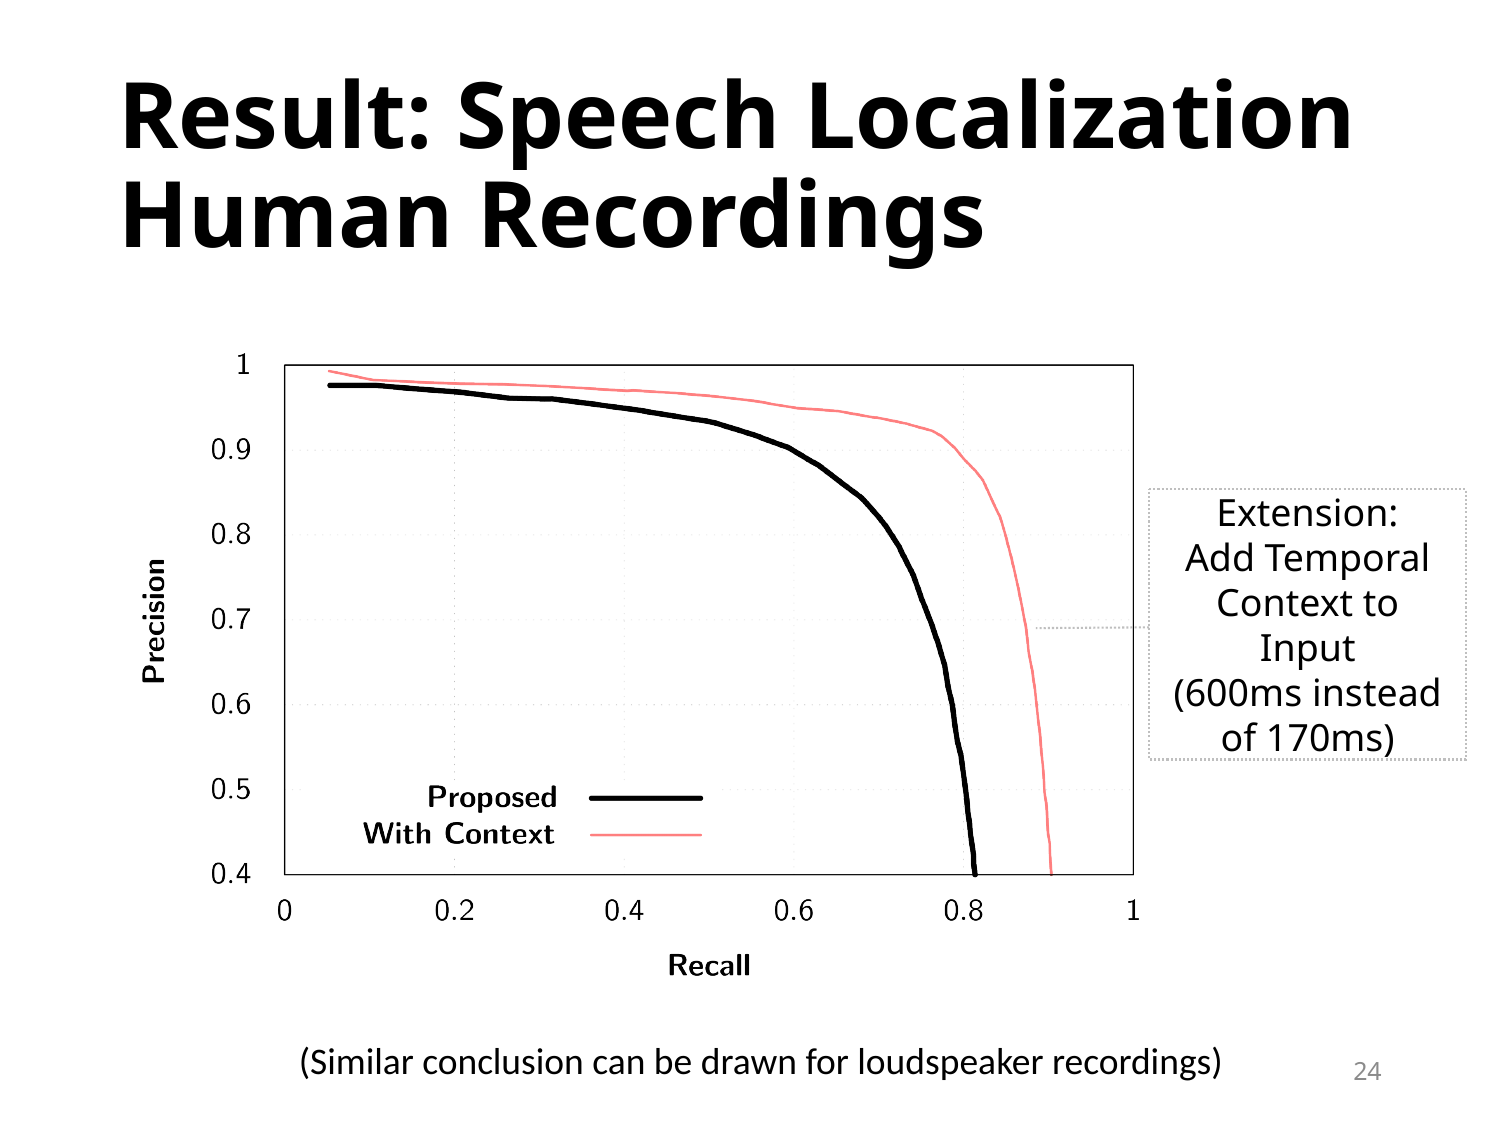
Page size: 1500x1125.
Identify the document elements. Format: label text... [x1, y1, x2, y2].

text_box Extension: Add Temporal Context to Input (600ms instead of 170ms) [1199, 488, 1467, 761]
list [116, 299, 1199, 1014]
slide_number 24 [1059, 1042, 1397, 1103]
text_box (Similar conclusion can be drawn for loudspeaker recordings) [284, 1029, 1260, 1090]
title Result: Speech Localization Human Recordings [103, 59, 1397, 278]
